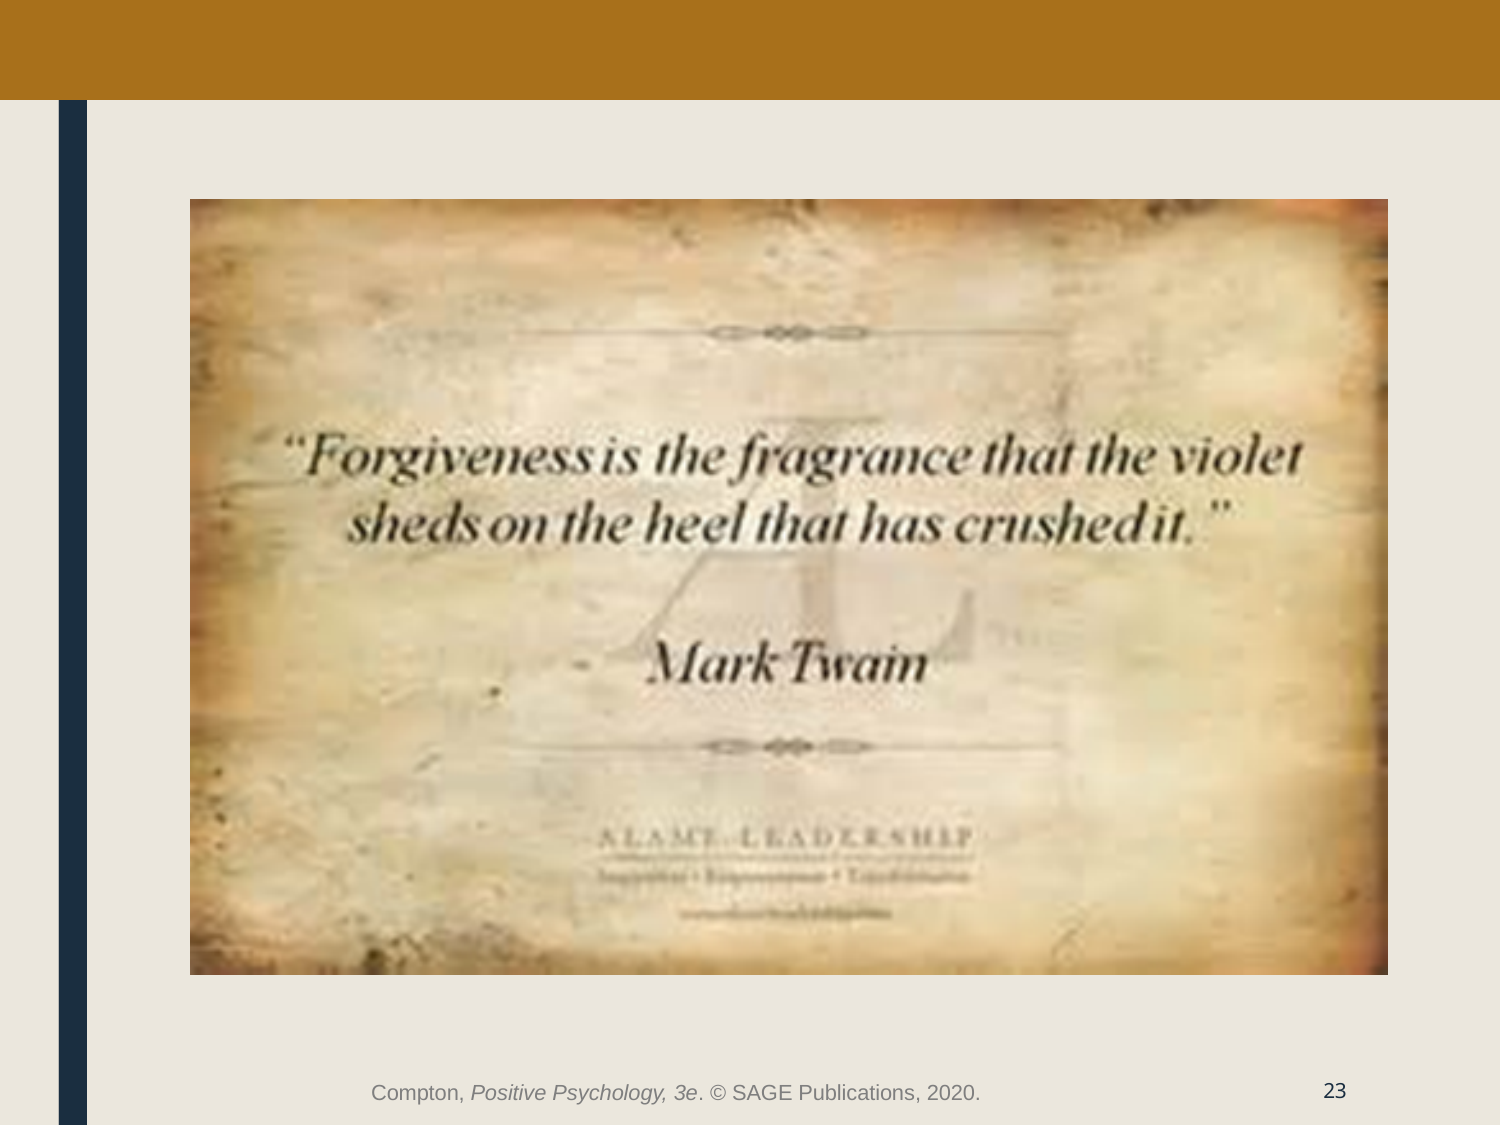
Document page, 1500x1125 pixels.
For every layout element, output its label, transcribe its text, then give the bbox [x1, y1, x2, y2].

slide_number 23 [1165, 1058, 1362, 1125]
footer Compton, Positive Psychology, 3e. © SAGE Publications, 2020. [355, 1058, 1129, 1125]
picture [190, 199, 1388, 975]
